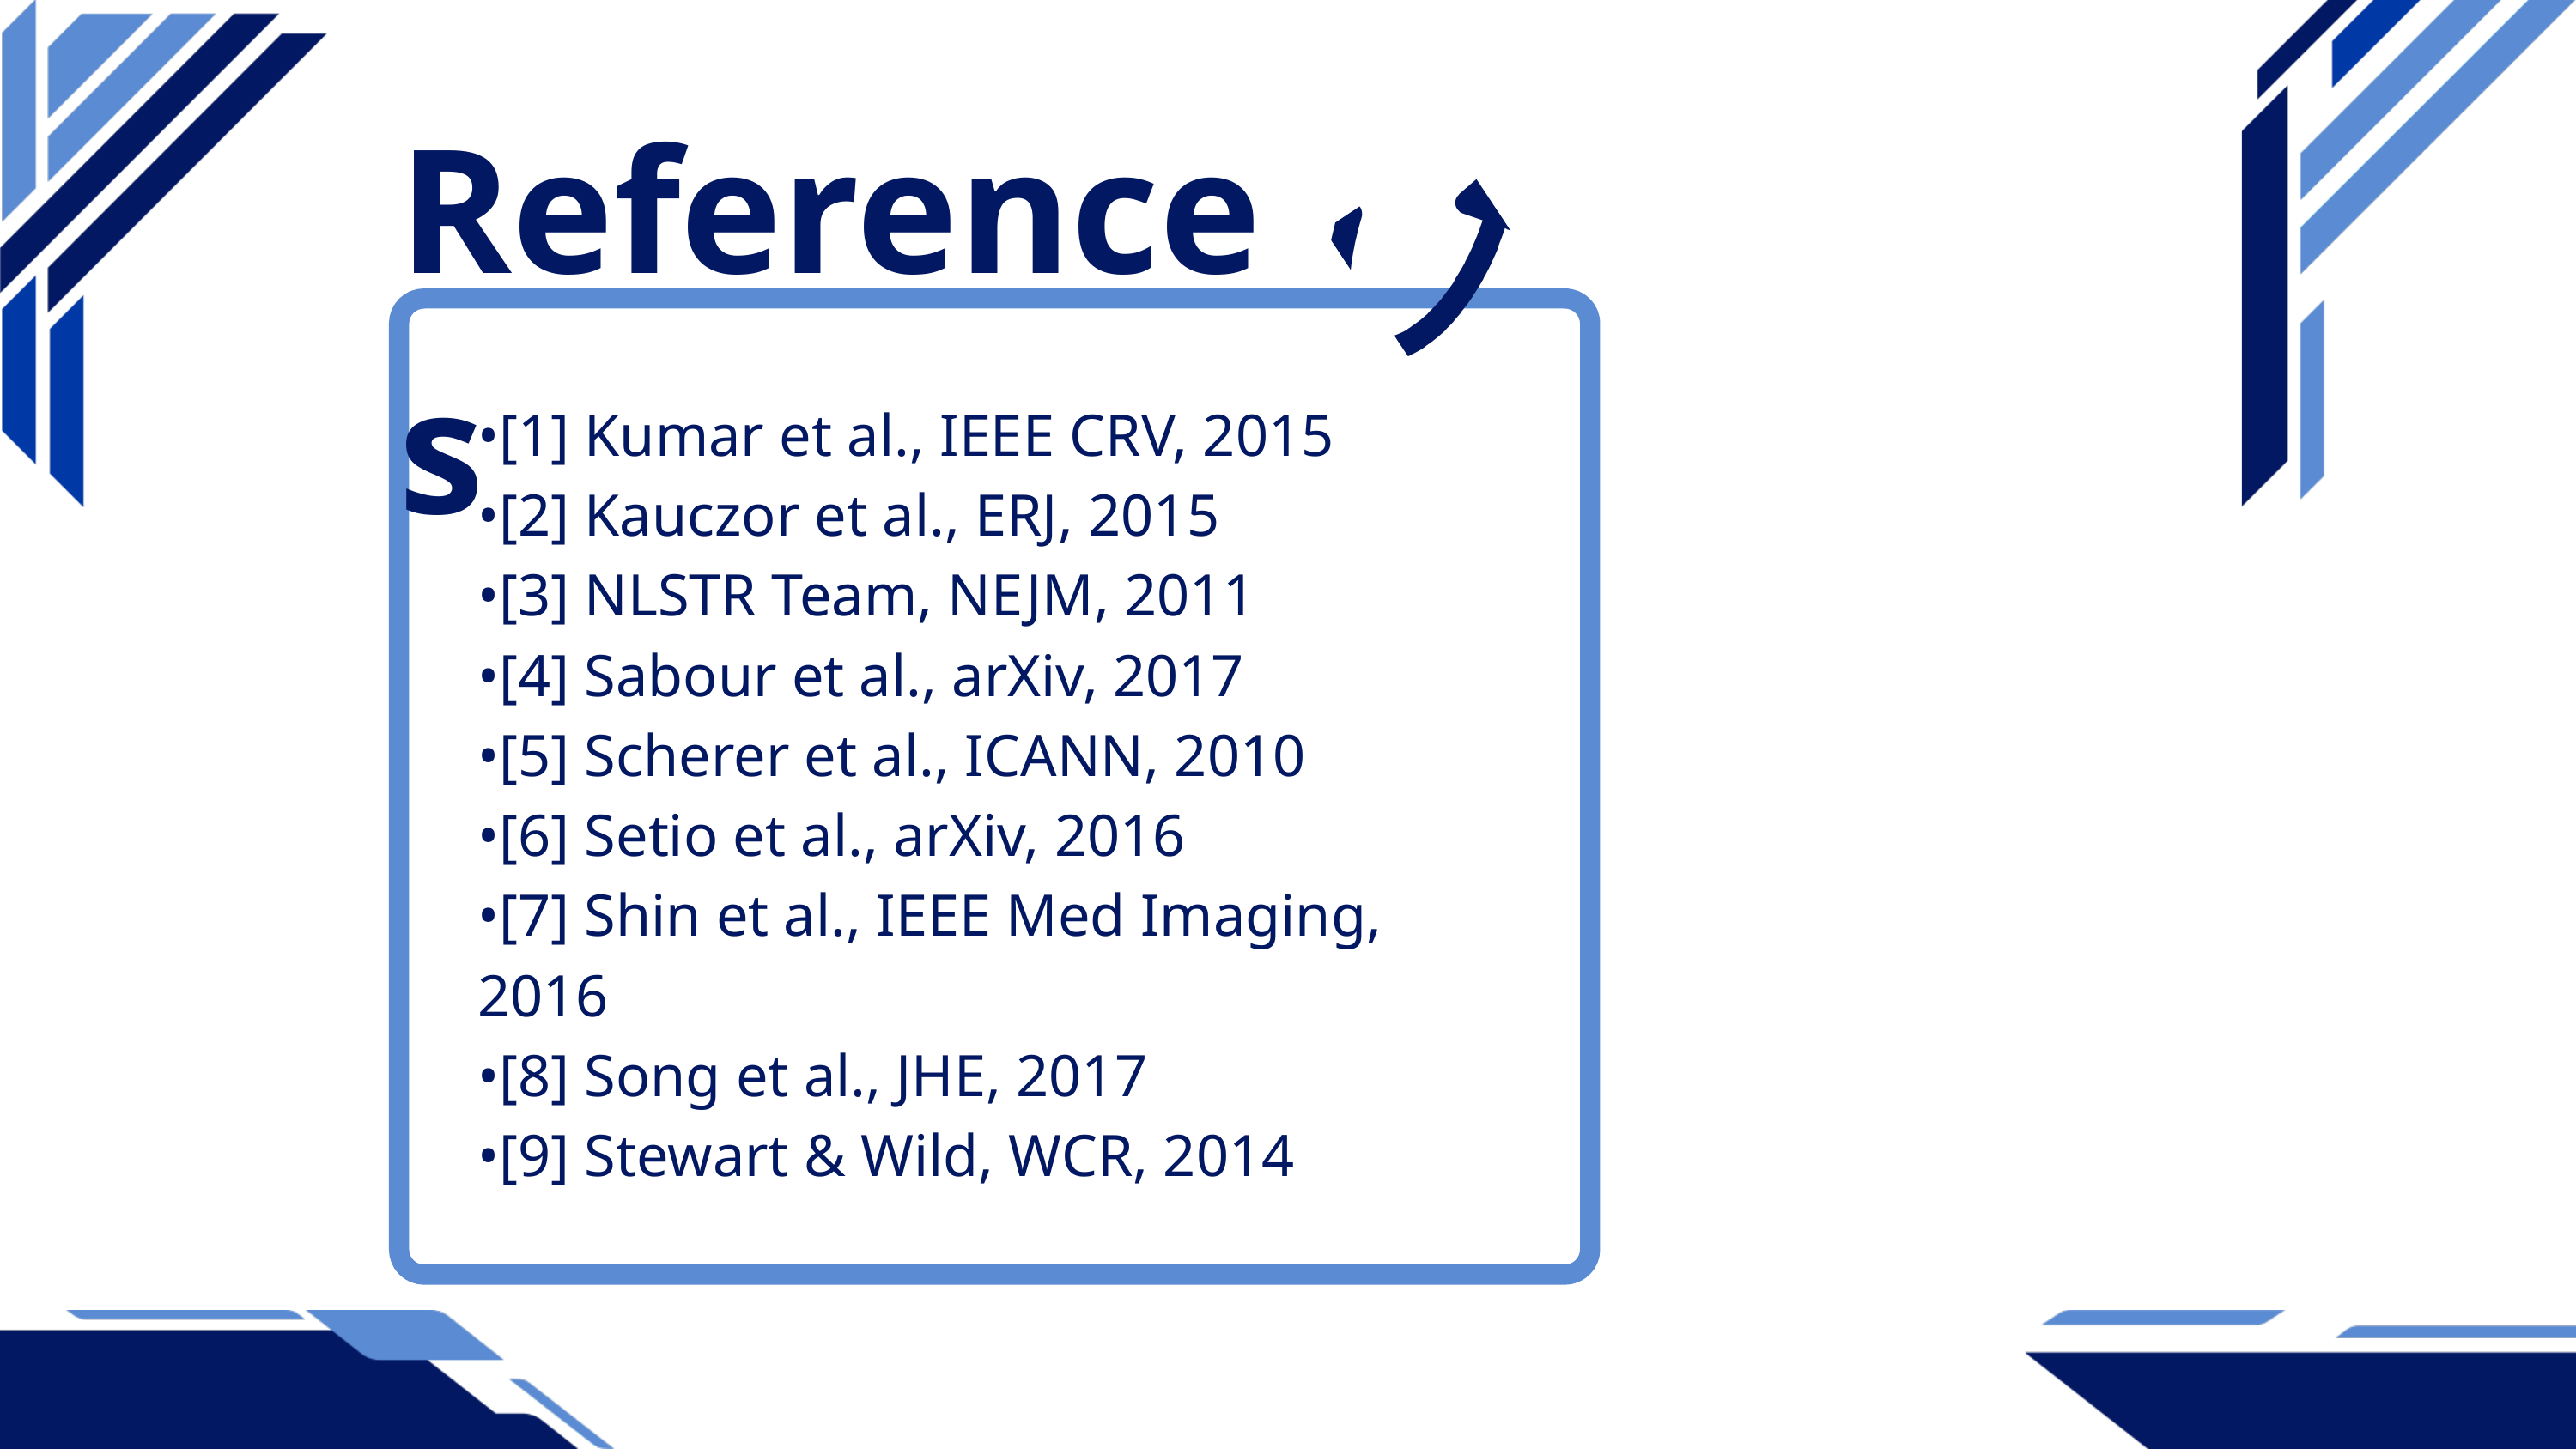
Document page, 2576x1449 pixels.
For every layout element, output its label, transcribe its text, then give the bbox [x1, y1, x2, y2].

text_box [2241, 0, 2576, 507]
text_box [0, 1310, 616, 1449]
text_box [2025, 1310, 2576, 1449]
text_box [1325, 144, 1541, 297]
text_box [0, 0, 327, 507]
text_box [398, 298, 1590, 1276]
text_box References [398, 67, 1325, 298]
